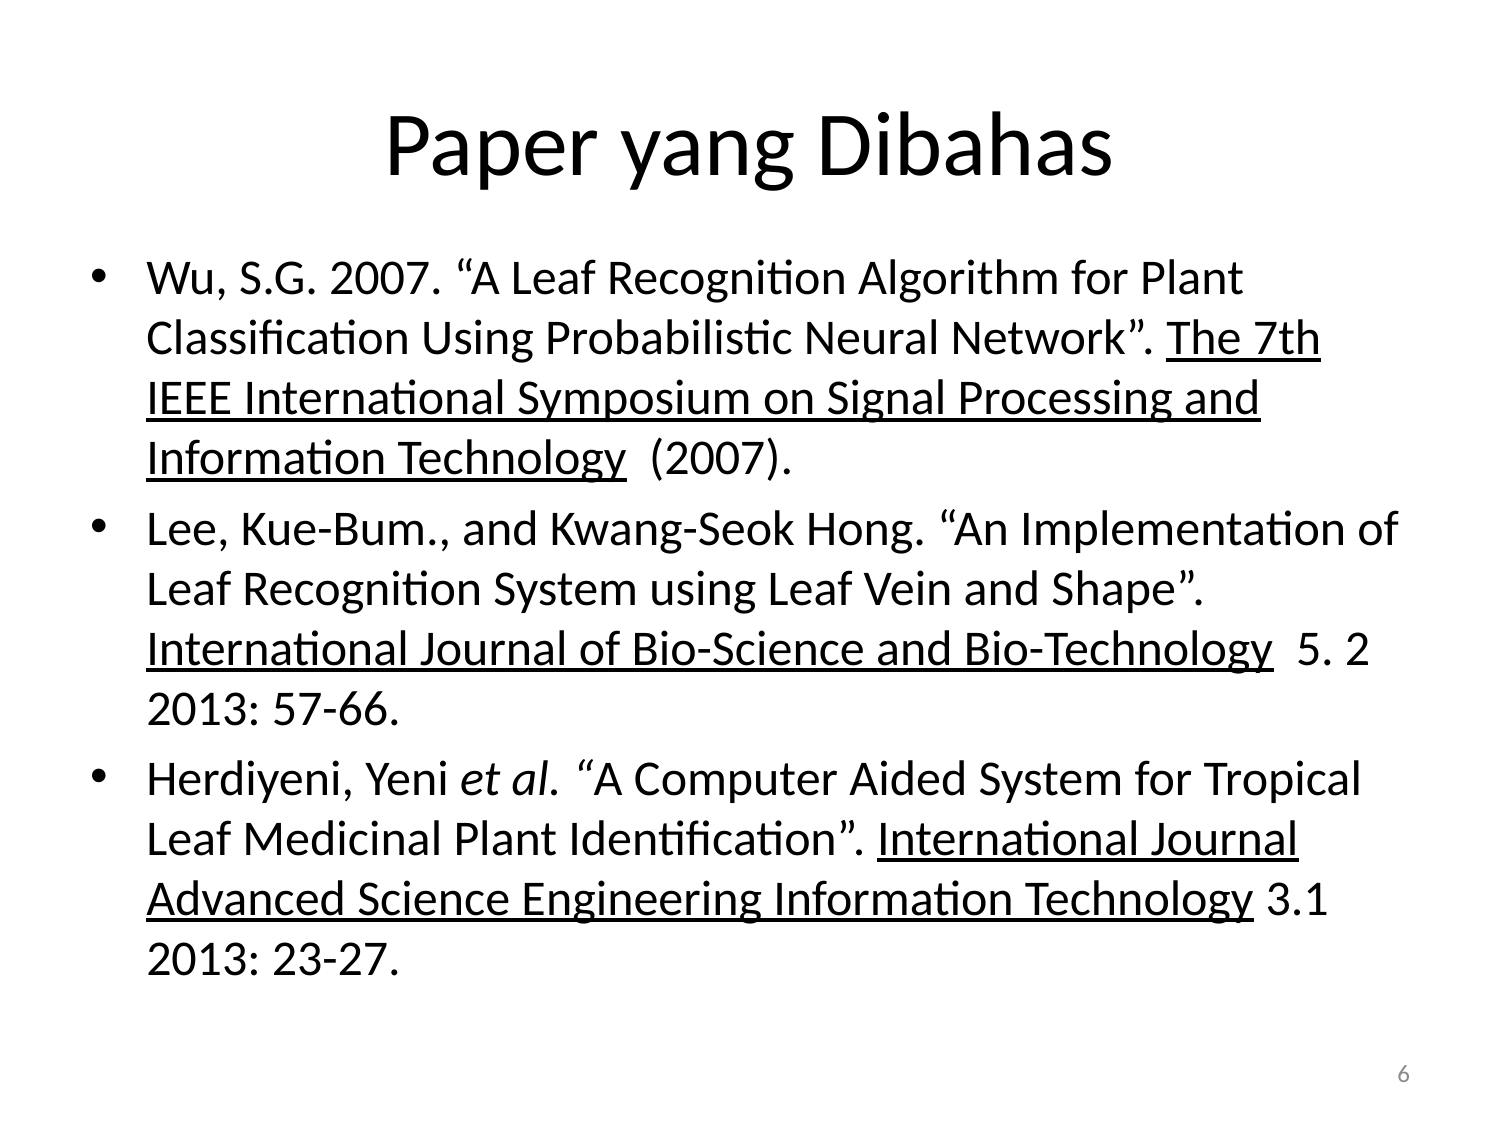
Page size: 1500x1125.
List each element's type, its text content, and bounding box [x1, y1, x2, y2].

slide_number 6 [1074, 1042, 1425, 1103]
list Wu, S.G. 2007. “A Leaf Recognition Algorithm for Plant Classification Using Probabilistic Neural Network”. The 7th IEEE International Symposium on Signal Processing and Information Technology (2007). Lee, Kue-Bum., and Kwang-Seok Hong. “An Implementation of Leaf Recognition System using Leaf Vein and Shape”. International Journal of Bio-Science and Bio-Technology 5. 2 2013: 57-66. Herdiyeni, Yeni et al. “A Computer Aided System for Tropical Leaf Medicinal Plant Identification”. International Journal Advanced Science Engineering Information Technology 3.1 2013: 23-27. [75, 237, 1425, 980]
title Paper yang Dibahas [75, 45, 1425, 233]
